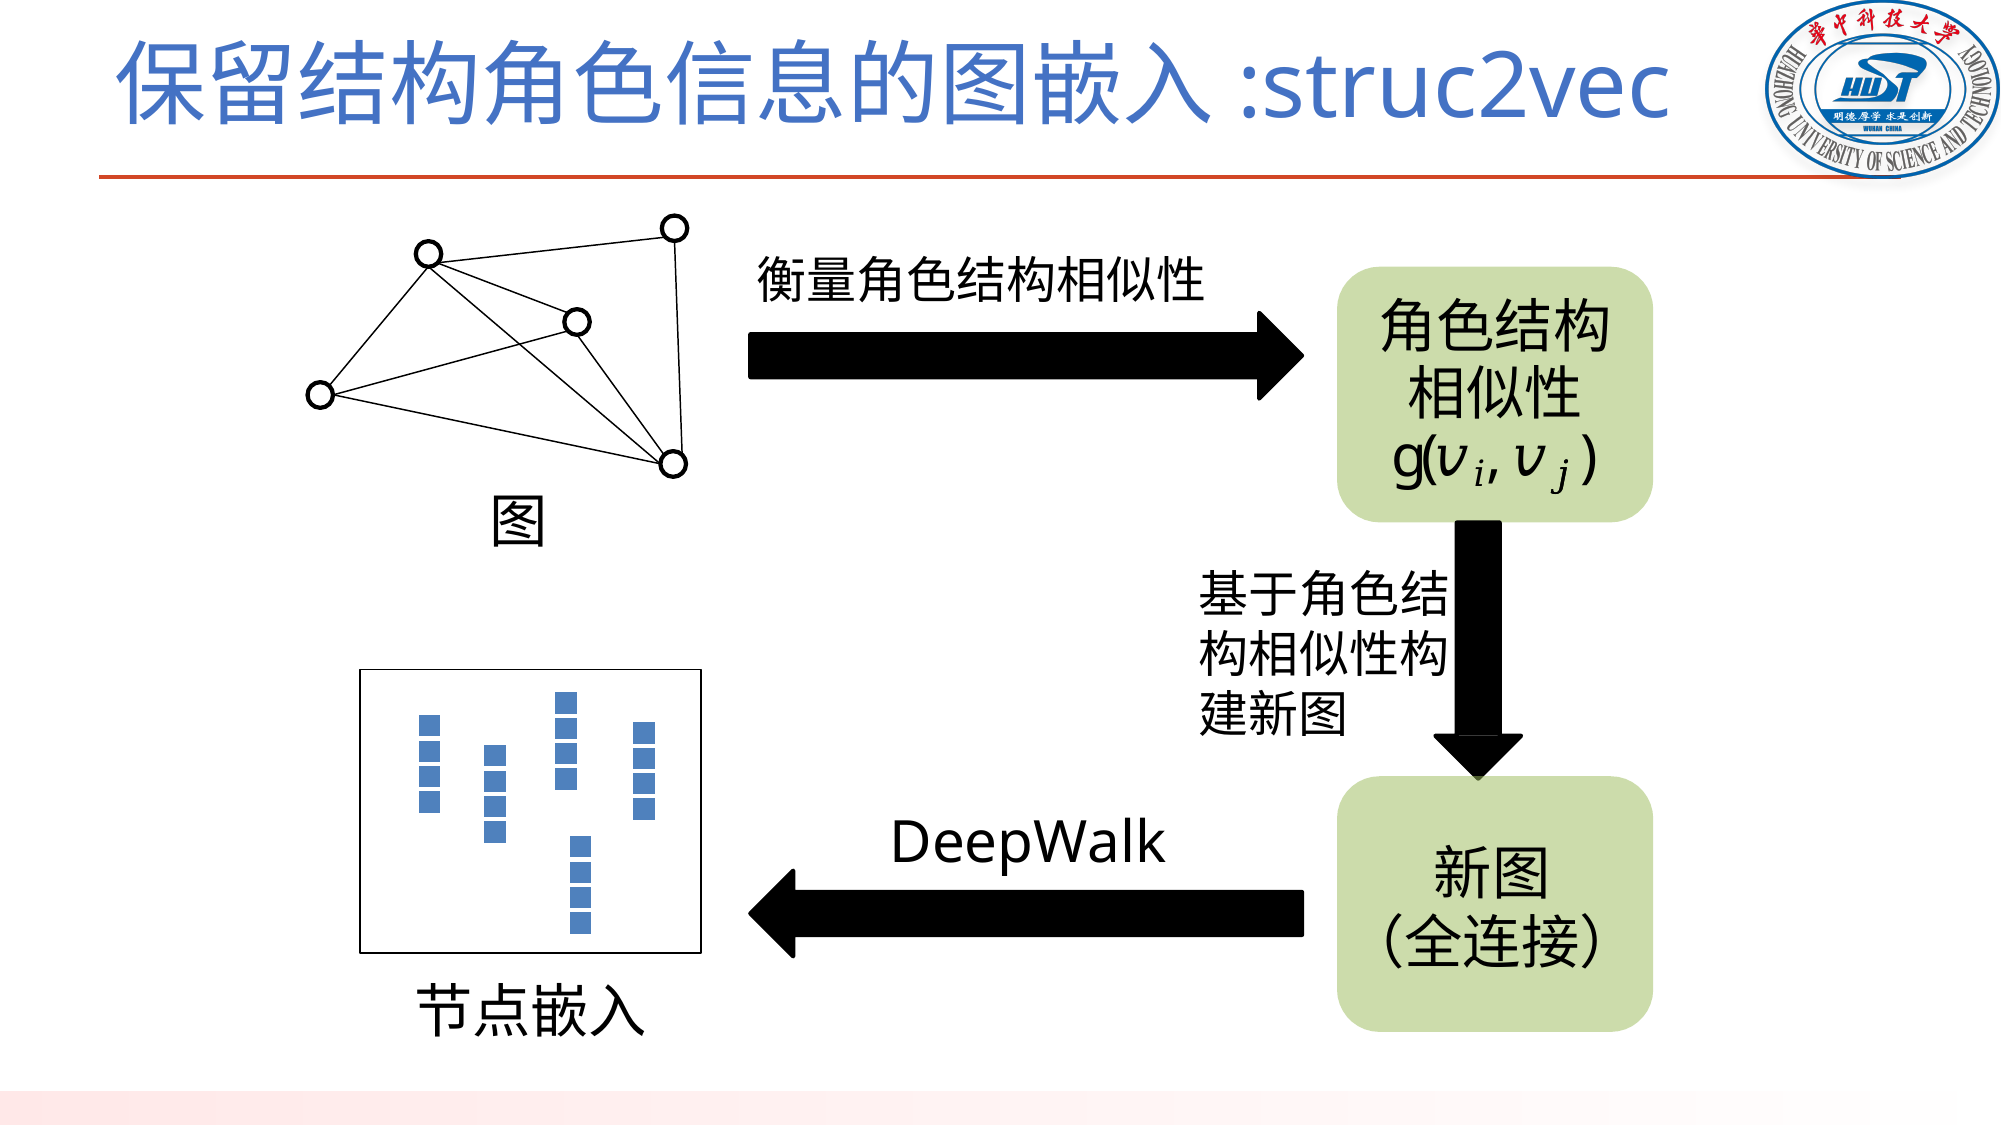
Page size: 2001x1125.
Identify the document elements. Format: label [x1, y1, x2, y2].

text_box [307, 215, 688, 477]
text_box [750, 870, 1303, 957]
picture [1765, 0, 2000, 179]
text_box [1196, 266, 1654, 1032]
text_box [754, 249, 1209, 310]
text_box [412, 975, 650, 1045]
text_box [487, 486, 550, 555]
title [99, 0, 1825, 177]
text_box [360, 669, 701, 953]
text_box [750, 312, 1303, 399]
text_box [887, 804, 1247, 875]
